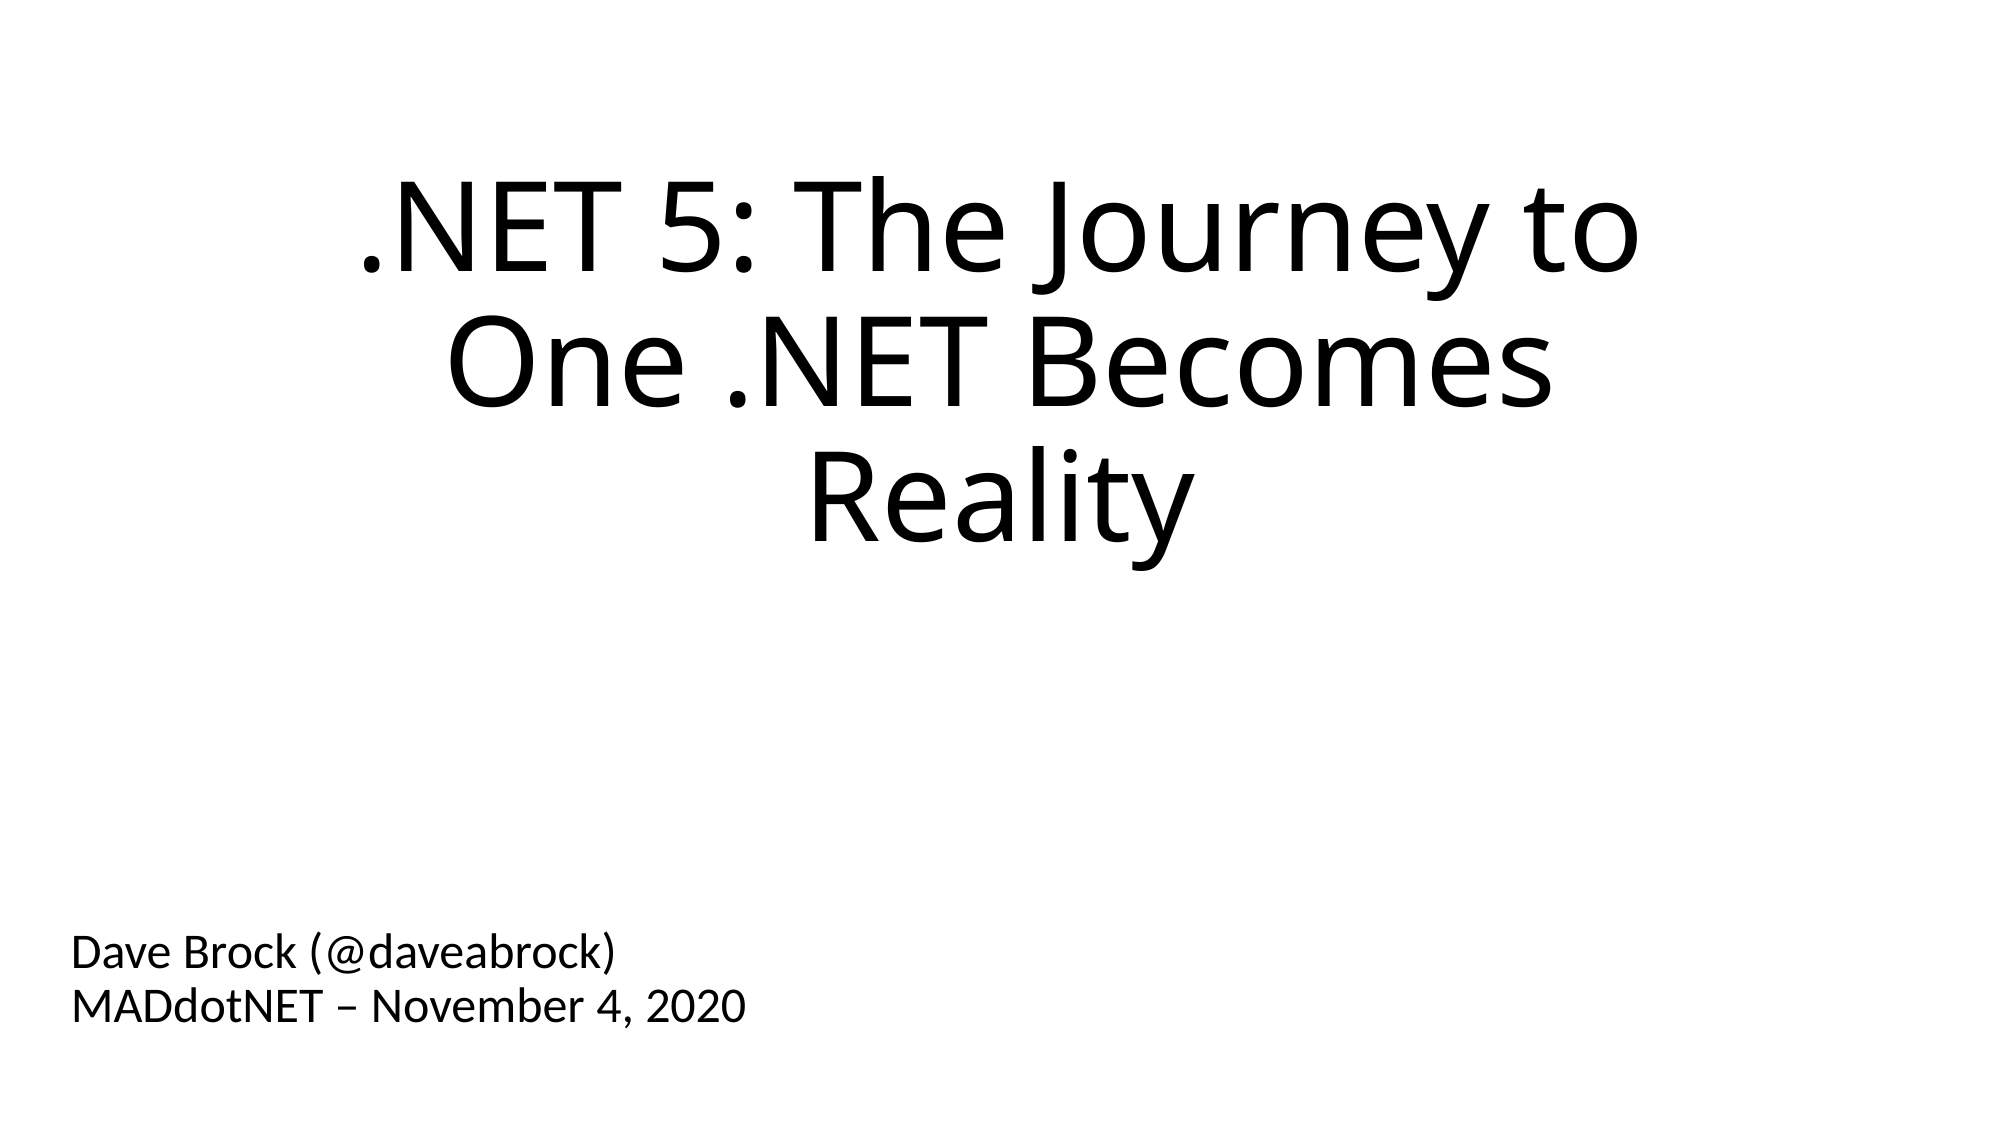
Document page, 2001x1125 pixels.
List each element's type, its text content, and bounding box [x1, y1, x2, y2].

subtitle Dave Brock (@daveabrock) MADdotNET – November 4, 2020 [55, 917, 1556, 1045]
title .NET 5: The Journey to One .NET Becomes Reality [249, 184, 1750, 576]
